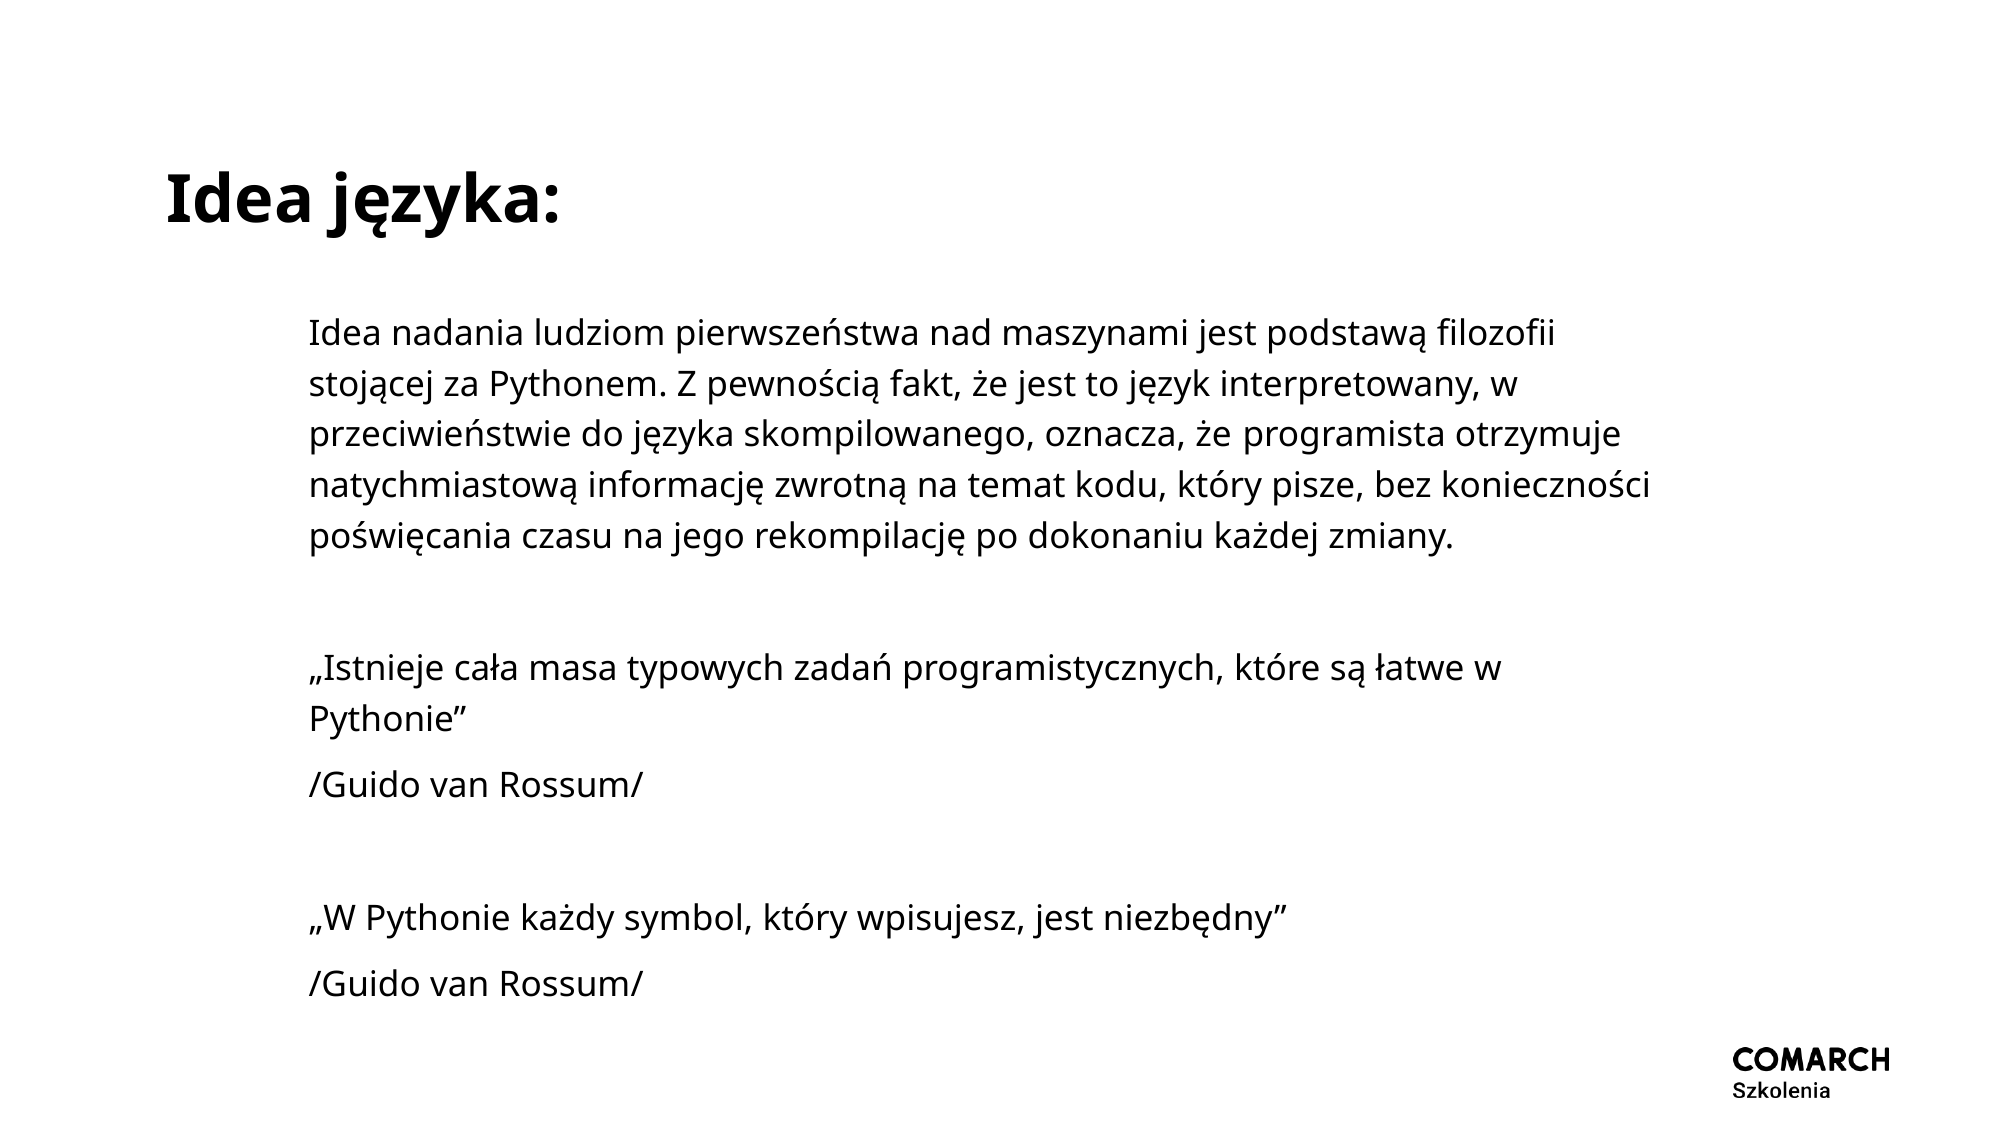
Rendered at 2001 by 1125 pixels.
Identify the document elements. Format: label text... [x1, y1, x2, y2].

picture [1733, 1047, 1889, 1098]
title Idea języka: [166, 127, 1517, 244]
list Idea nadania ludziom pierwszeństwa nad maszynami jest podstawą filozofii stojącej za Pythonem. Z pewnością fakt, że jest to język interpretowany, w przeciwieństwie do języka skompilowanego, oznacza, że ​​programista otrzymuje natychmiastową informację zwrotną na temat kodu, który pisze, bez konieczności poświęcania czasu na jego rekompilację po dokonaniu każdej zmiany. „Istnieje cała masa typowych zadań programistycznych, które są łatwe w Pythonie” /Guido van Rossum/ „W Pythonie każdy symbol, który wpisujesz, jest niezbędny” /Guido van Rossum/ [308, 294, 1659, 1056]
